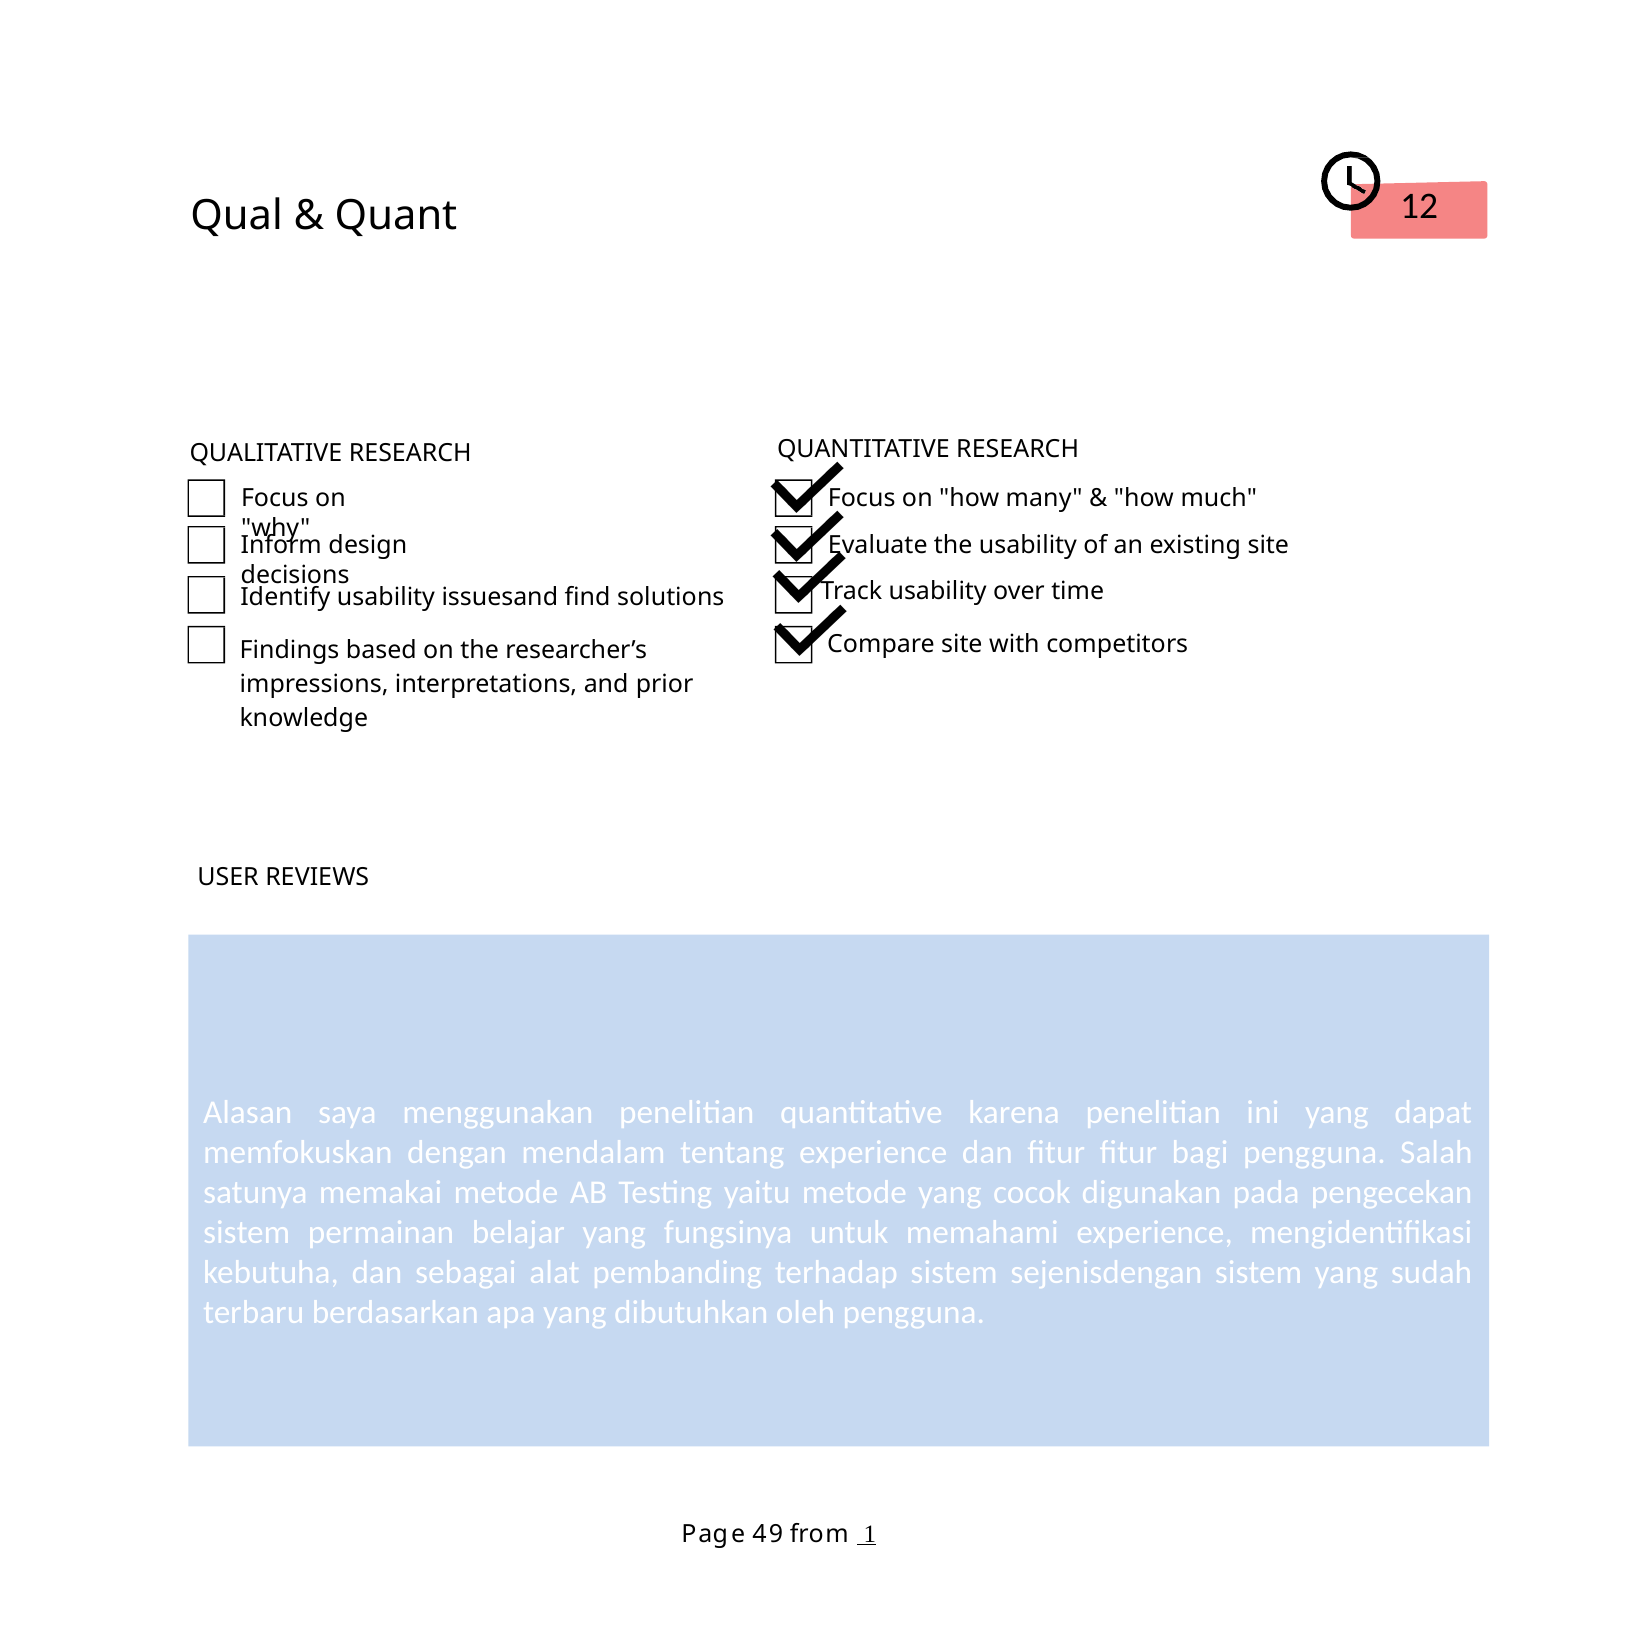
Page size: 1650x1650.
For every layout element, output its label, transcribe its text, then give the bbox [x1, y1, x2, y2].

slide_number Page 49 from 1 [679, 1521, 891, 1552]
text_box USER REVIEWS [195, 858, 396, 891]
text_box Track usability over time [852, 572, 1510, 605]
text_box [1320, 151, 1488, 239]
text_box Alasan saya menggunakan penelitian quantitative karena penelitian ini yang dapat memfokuskan dengan mendalam tentang experience dan fitur fitur bagi pengguna. Salah satunya memakai metode AB Testing yaitu metode yang cocok digunakan pada pengecekan sistem permainan belajar yang fungsinya untuk memahami experience, mengidentifikasi kebutuha, dan sebagai alat pembanding terhadap sistem sejenisdengan sistem yang sudah terbaru berdasarkan apa yang dibutuhkan oleh pengguna. [186, 932, 1491, 1448]
text_box [187, 479, 226, 517]
text_box [187, 526, 226, 564]
text_box [187, 576, 226, 614]
text_box Inform design decisions [238, 526, 509, 578]
text_box Identify usability issuesand find solutions [238, 578, 733, 611]
text_box [187, 625, 226, 664]
text_box Focus on "why" [238, 479, 413, 526]
text_box QUANTITATIVE RESEARCH [774, 430, 1117, 463]
text_box Evaluate the usability of an existing site [850, 526, 1381, 559]
picture [769, 449, 848, 668]
title Qual & Quant [188, 185, 1010, 464]
text_box Focus on "how many" & "how much" [850, 479, 1343, 512]
text_box QUALITATIVE RESEARCH [187, 434, 509, 467]
text_box Findings based on the researcher’s impressions, interpretations, and prior knowledge [237, 627, 763, 732]
text_box Compare site with competitors [854, 625, 1477, 658]
